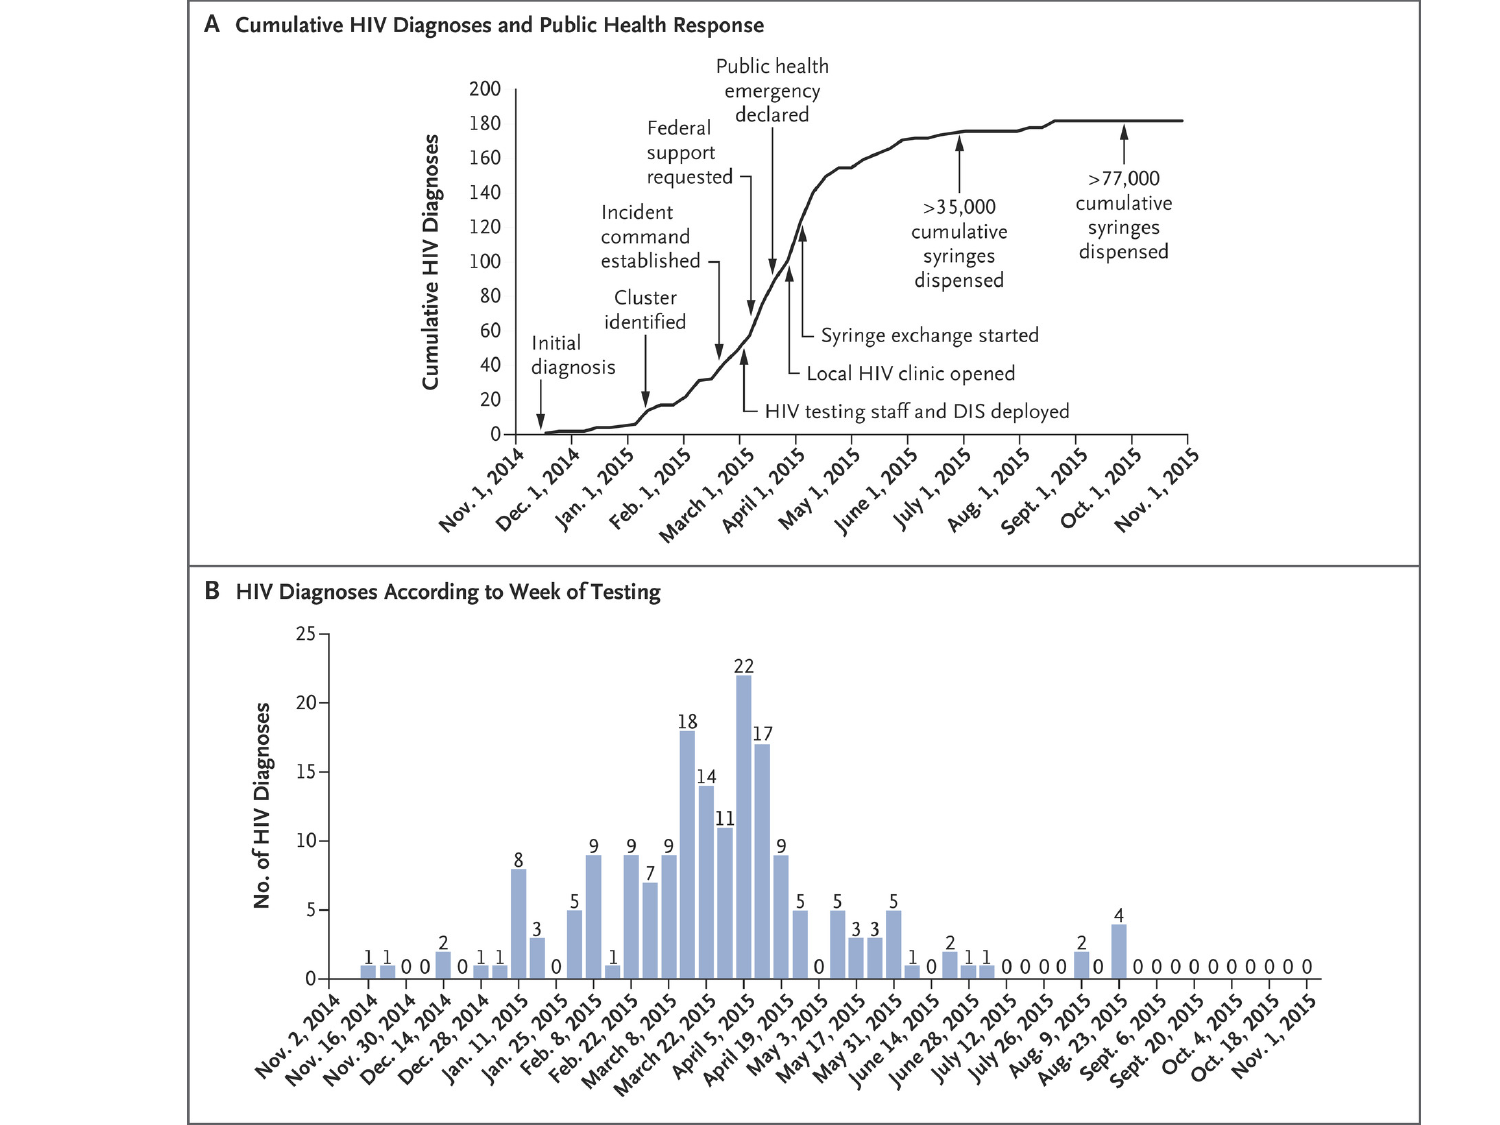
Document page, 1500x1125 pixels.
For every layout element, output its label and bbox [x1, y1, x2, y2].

picture [187, 0, 1421, 1125]
